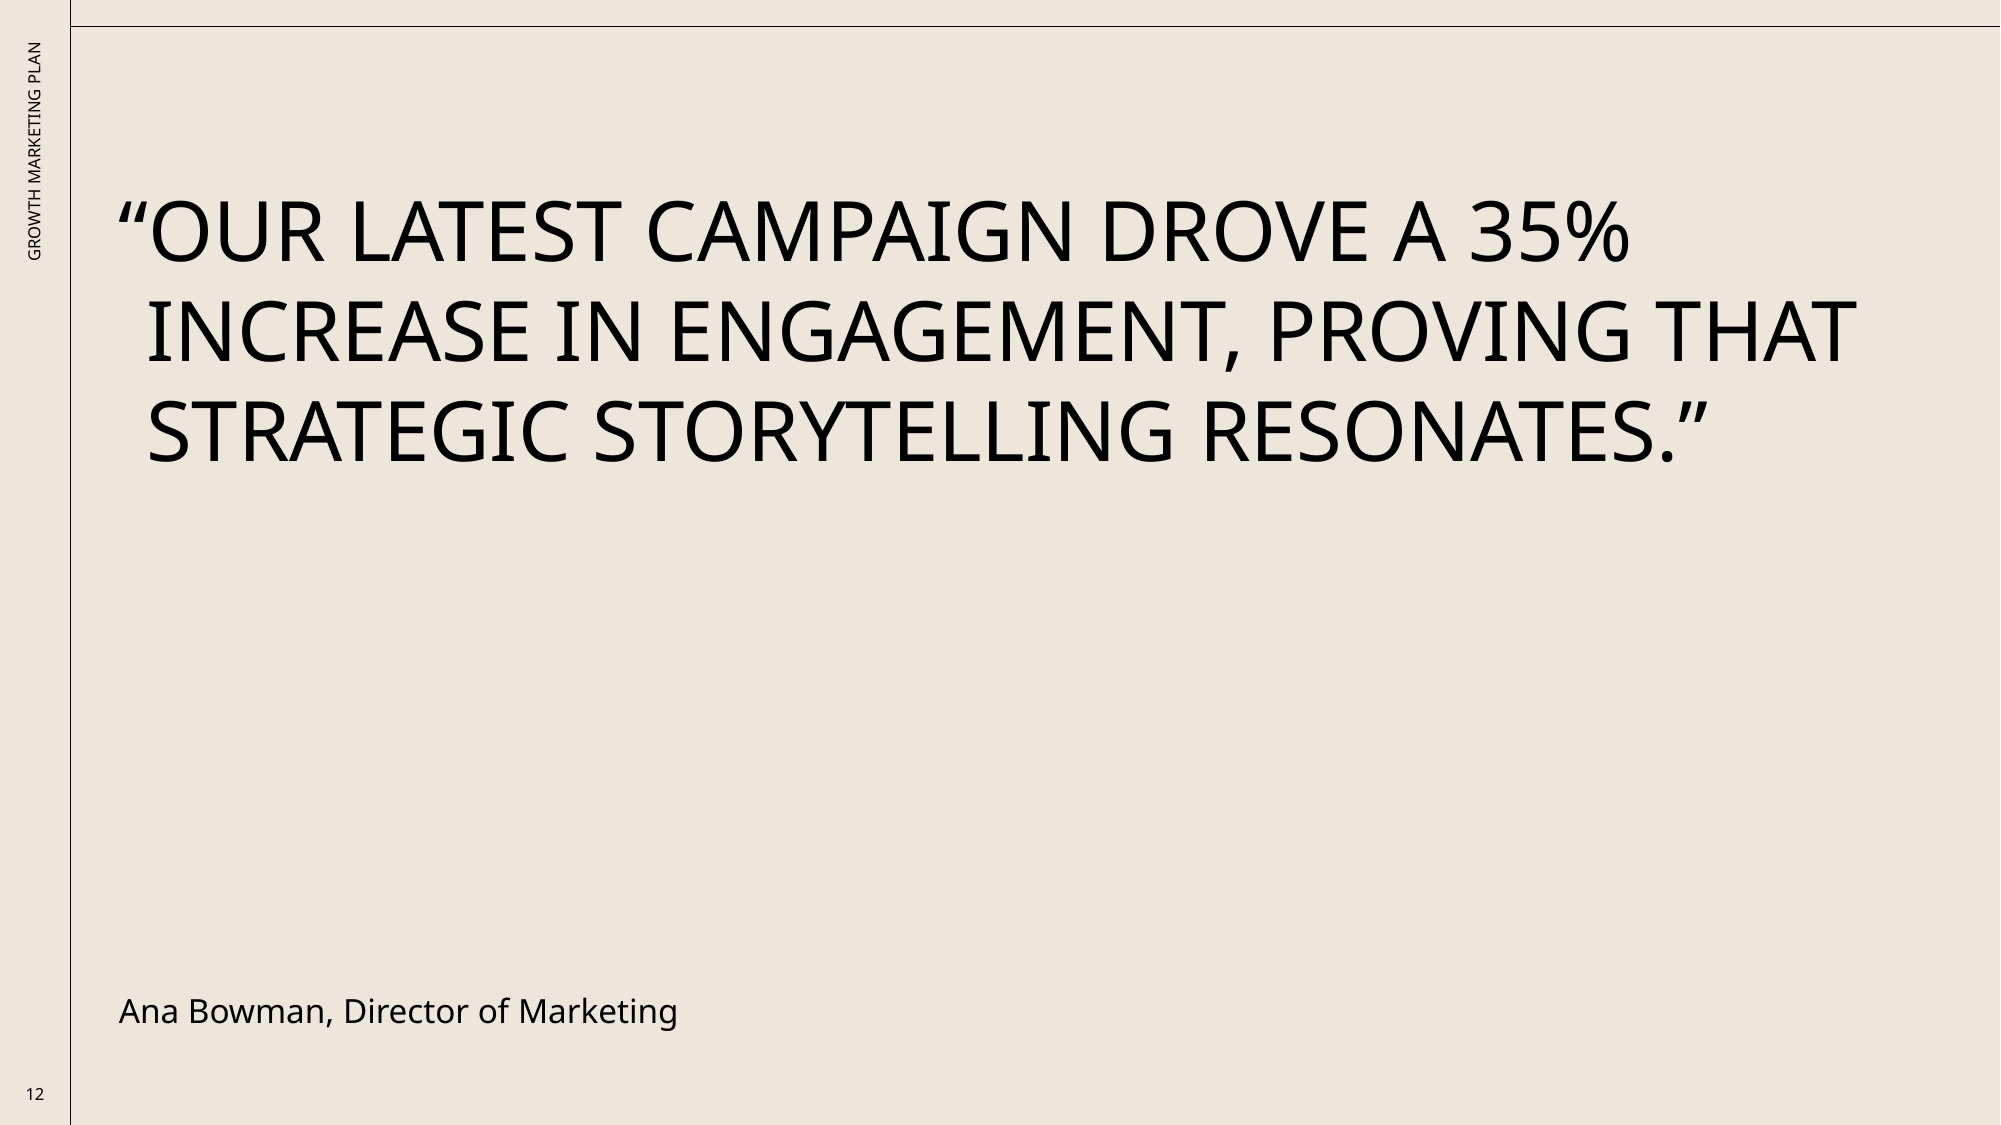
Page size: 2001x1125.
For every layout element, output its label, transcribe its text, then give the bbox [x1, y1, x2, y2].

slide_number 12 [0, 1065, 71, 1125]
list “OUR LATEST CAMPAIGN DROVE A 35% INCREASE IN ENGAGEMENT, PROVING THAT STRATEGIC STORYTELLING RESONATES.” [103, 171, 1896, 834]
footer GROWTH MARKETING PLAN [0, 26, 71, 776]
title Ana Bowman, Director of Marketing [103, 953, 1896, 1038]
